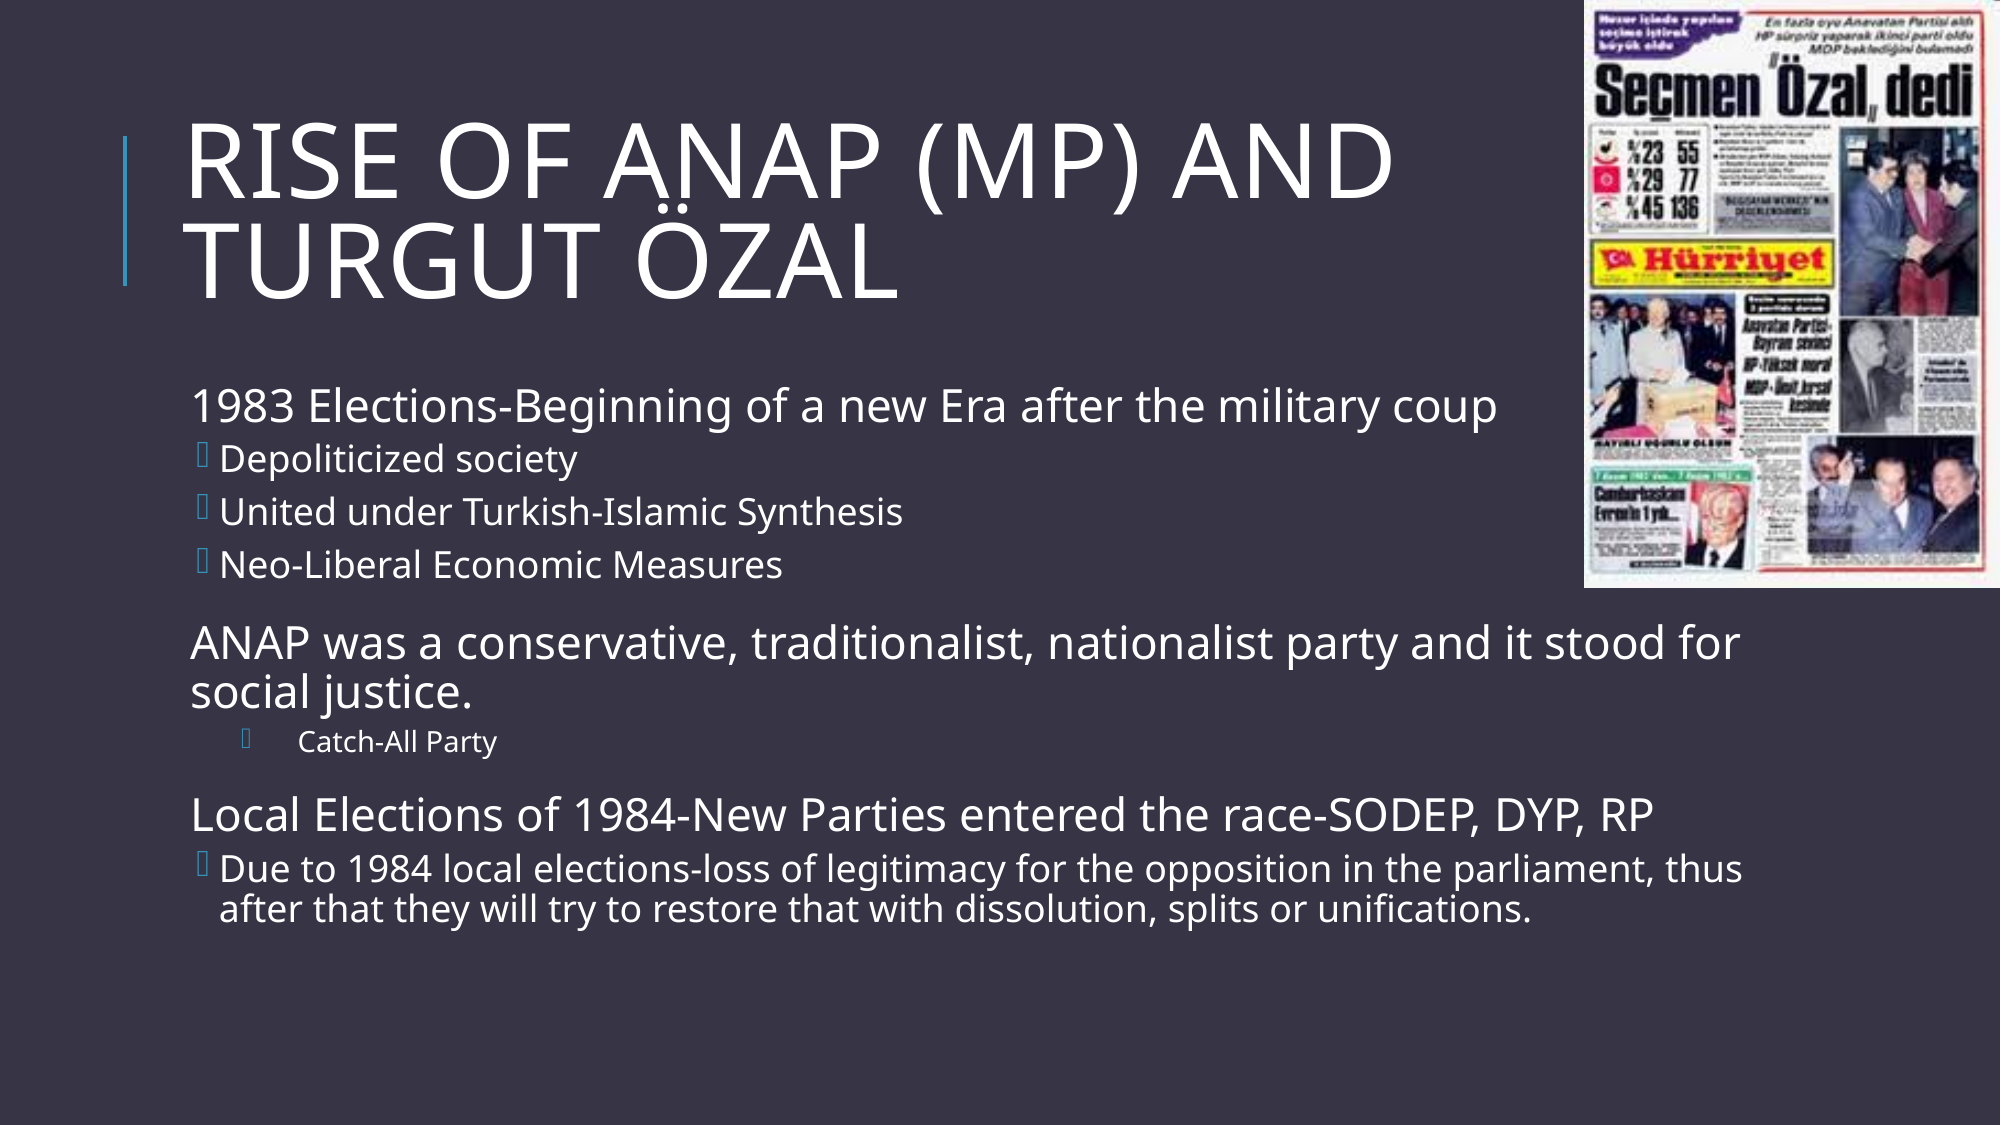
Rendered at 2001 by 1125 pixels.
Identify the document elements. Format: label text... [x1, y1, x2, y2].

picture [1584, 0, 2000, 588]
title RIse of ANAP (MP) and Turgut Özal [168, 96, 1577, 342]
list 1983 Elections-Beginning of a new Era after the military coup Depoliticized society United under Turkish-Islamic Synthesis Neo-Liberal Economic Measures ANAP was a conservative, traditionalist, nationalist party and it stood for social justice. Catch-All Party Local Elections of 1984-New Parties entered the race-SODEP, DYP, RP Due to 1984 local elections-loss of legitimacy for the opposition in the parliament, thus after that they will try to restore that with dissolution, splits or unifications. [168, 375, 1763, 1035]
